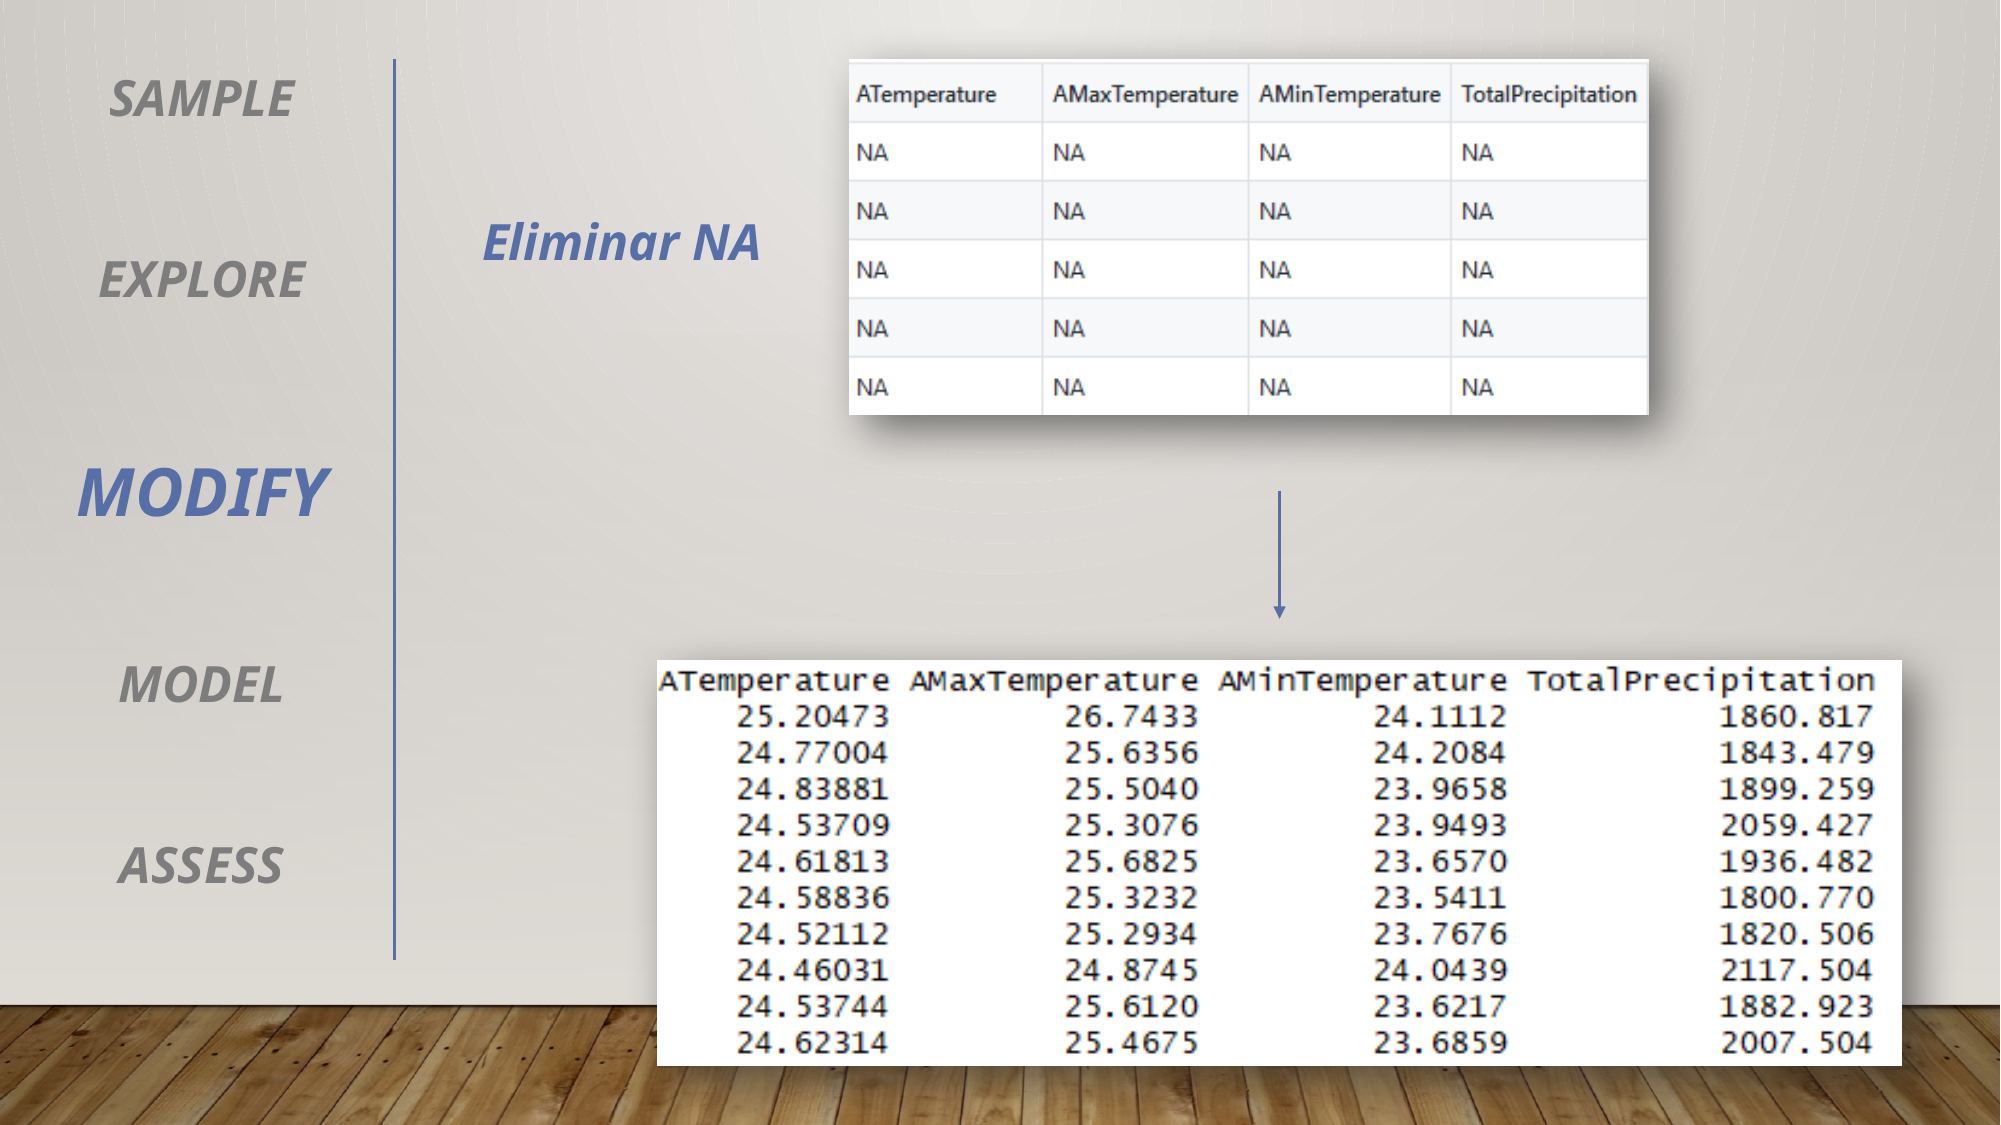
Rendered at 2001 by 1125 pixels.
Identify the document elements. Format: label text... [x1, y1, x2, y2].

text_box SAMPLE [49, 59, 355, 134]
picture [0, 660, 2000, 1125]
text_box MODIFY [49, 442, 355, 538]
text_box Eliminar NA [395, 202, 831, 278]
text_box ASSESS [49, 826, 355, 902]
text_box MODEL [49, 645, 355, 720]
picture [849, 59, 1649, 415]
text_box EXPLORE [49, 240, 355, 316]
